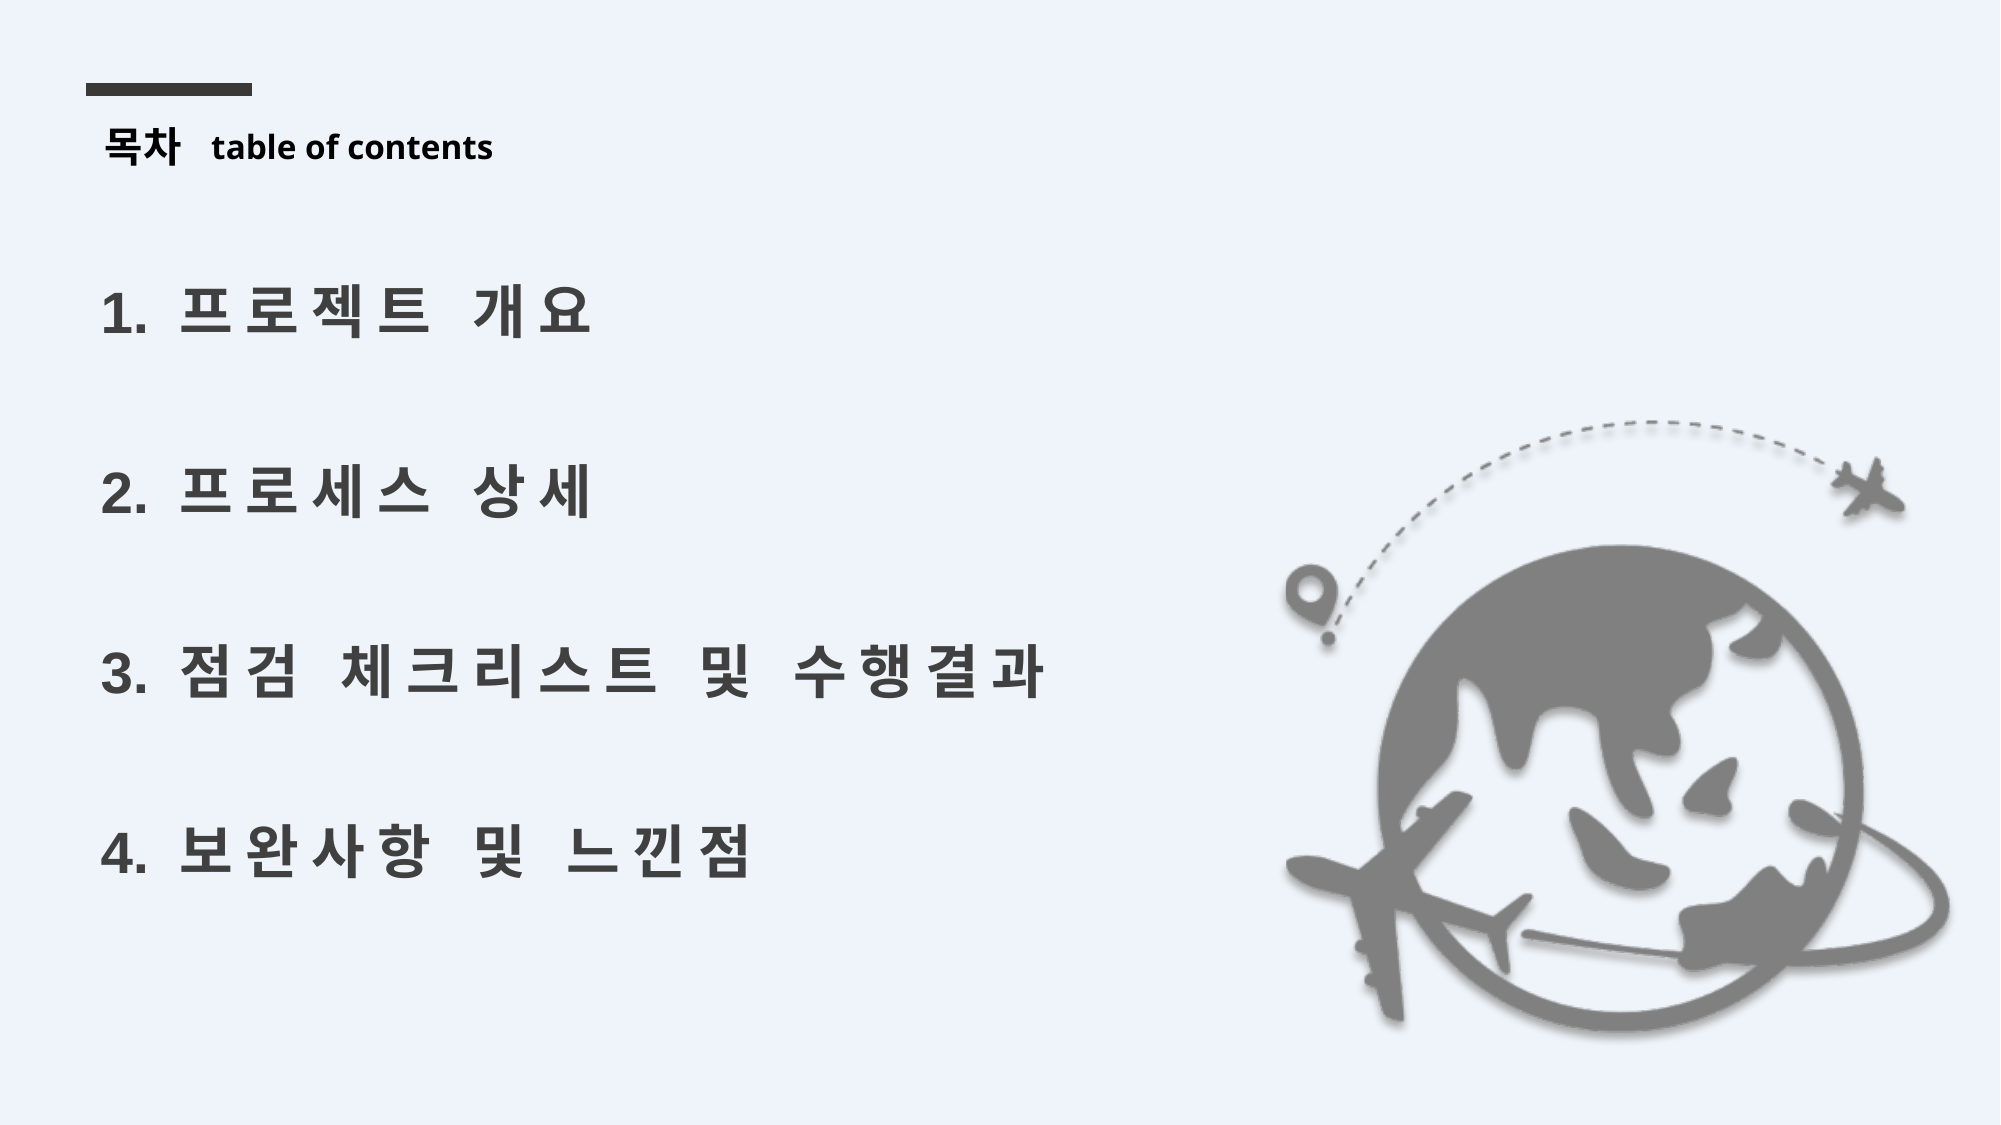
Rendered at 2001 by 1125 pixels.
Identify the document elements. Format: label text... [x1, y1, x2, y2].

picture [1285, 382, 1953, 1060]
text_box 목차 [89, 113, 197, 179]
text_box 1. 프로젝트 개요 2. 프로세스 상세 3. 점검 체크리스트 및 수행결과 4. 보완사항 및 느낀점 [85, 267, 1241, 1028]
text_box table of contents [196, 118, 509, 174]
